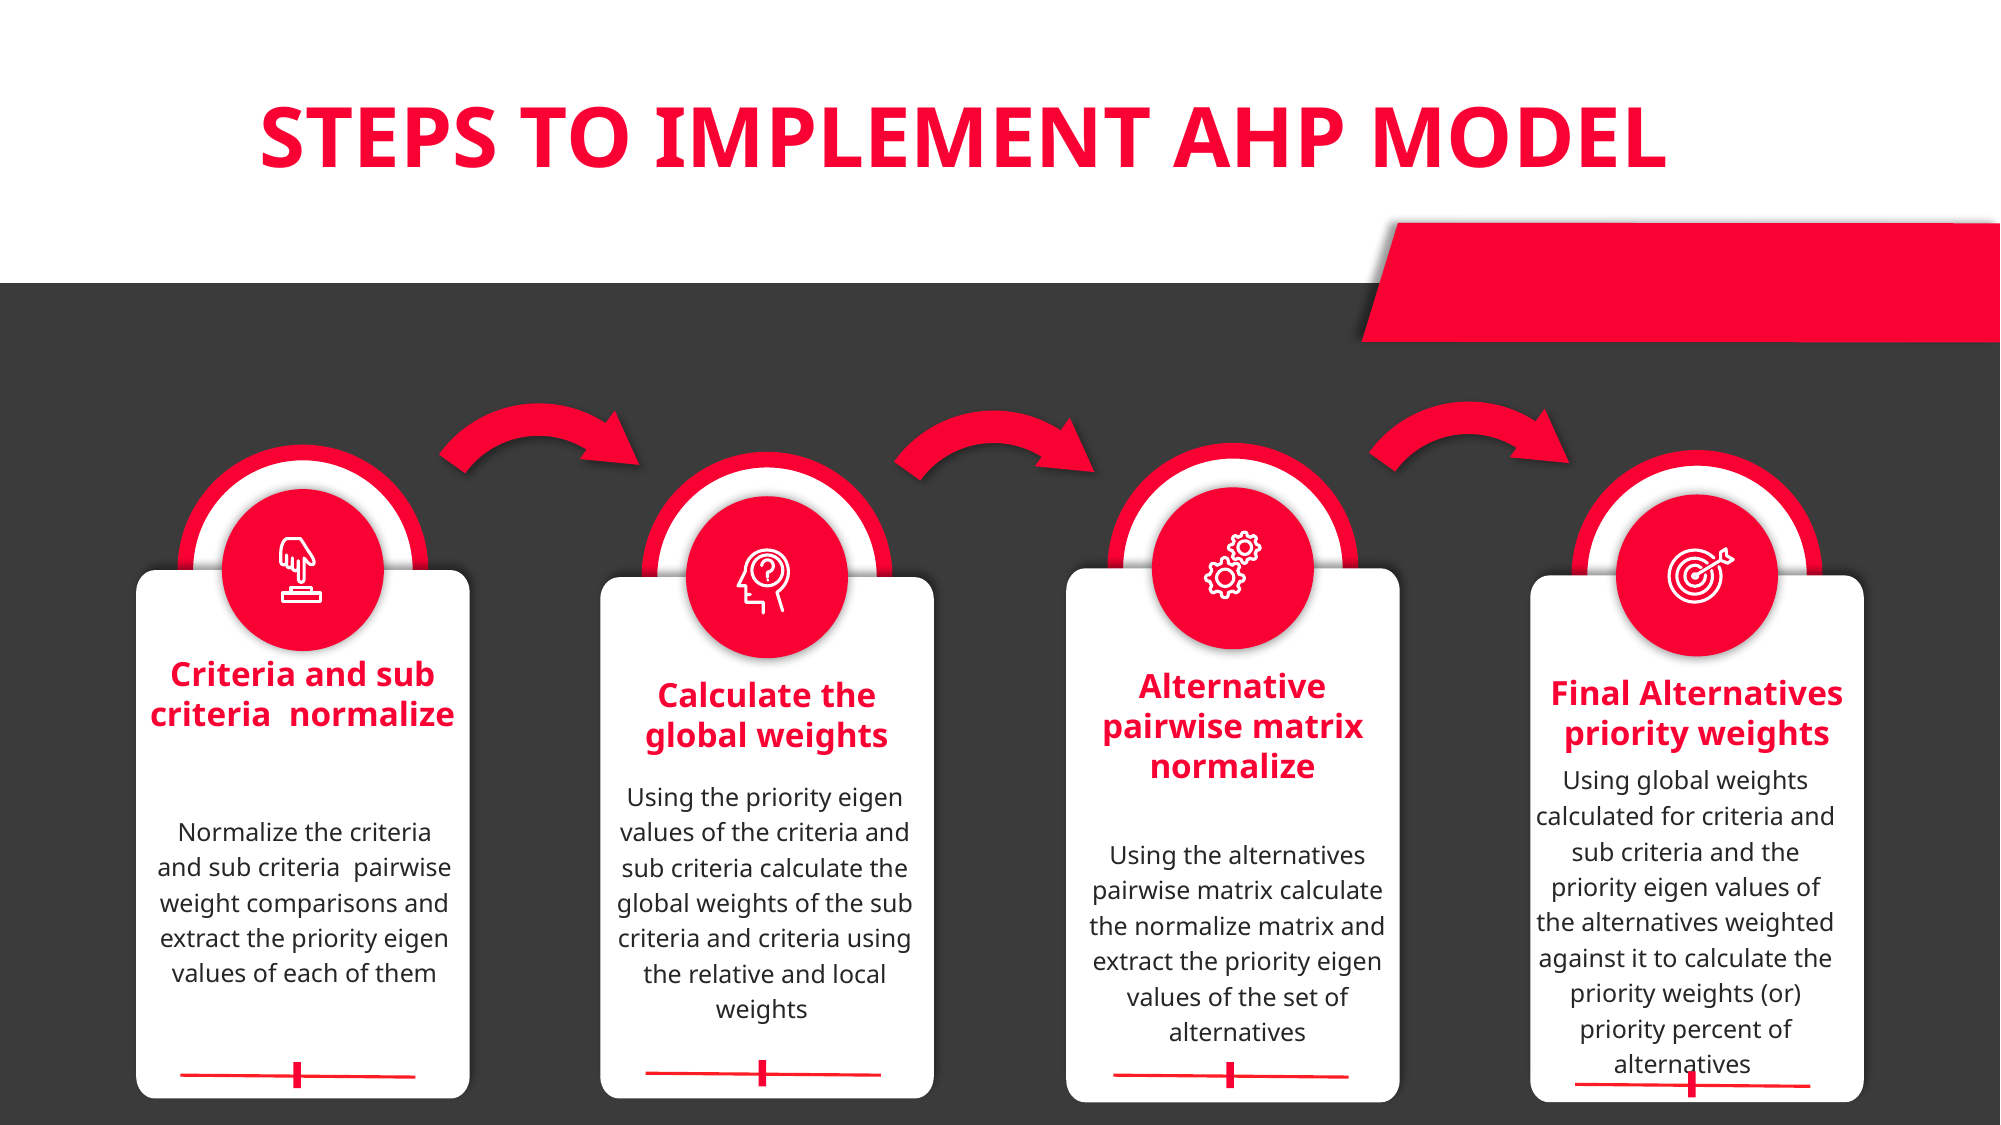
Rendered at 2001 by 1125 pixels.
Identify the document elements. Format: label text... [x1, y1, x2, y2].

text_box [1360, 221, 2000, 344]
text_box [649, 459, 885, 566]
text_box Using global weights calculated for criteria and sub criteria and the priority eigen values of the alternatives weighted against it to calculate the priority weights (or) priority percent of alternatives [1519, 752, 1853, 1086]
text_box [1724, 575, 1864, 664]
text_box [180, 1062, 416, 1089]
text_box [645, 1060, 881, 1087]
text_box [686, 496, 848, 659]
text_box [1151, 487, 1314, 650]
text_box Calculate the global weights [599, 666, 935, 762]
text_box [1259, 568, 1400, 657]
text_box [354, 570, 470, 645]
text_box [0, 282, 2000, 1125]
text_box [280, 538, 321, 602]
text_box [438, 403, 640, 474]
text_box Alternative pairwise matrix normalize [1065, 657, 1401, 793]
text_box STEPS TO IMPLEMENT AHP MODEL [236, 76, 1692, 192]
text_box [185, 452, 420, 559]
text_box Final Alternatives priority weights [1529, 664, 1865, 760]
text_box [1368, 401, 1570, 472]
text_box [1579, 457, 1815, 564]
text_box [1669, 548, 1734, 603]
text_box [600, 762, 934, 1099]
text_box [1115, 450, 1350, 557]
text_box [136, 780, 470, 1099]
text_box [1575, 1071, 1811, 1098]
text_box [1066, 793, 1400, 1103]
text_box [600, 577, 743, 666]
text_box [221, 489, 384, 645]
text_box Using the priority eigen values of the criteria and sub criteria calculate the global weights of the sub criteria and criteria using the relative and local weights [598, 768, 932, 1032]
text_box [1066, 568, 1208, 657]
text_box Using the alternatives pairwise matrix calculate the normalize matrix and extract the priority eigen values of the set of alternatives [1071, 826, 1405, 1054]
text_box [794, 577, 934, 666]
text_box [136, 570, 253, 645]
text_box [1616, 494, 1778, 657]
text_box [737, 549, 789, 613]
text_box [1205, 532, 1261, 598]
text_box [1530, 575, 1673, 664]
text_box Criteria and sub criteria normalize [135, 645, 471, 780]
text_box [1113, 1062, 1349, 1089]
text_box [1531, 760, 1864, 1103]
text_box [893, 410, 1095, 481]
text_box Normalize the criteria and sub criteria pairwise weight comparisons and extract the priority eigen values of each of them [138, 803, 472, 996]
